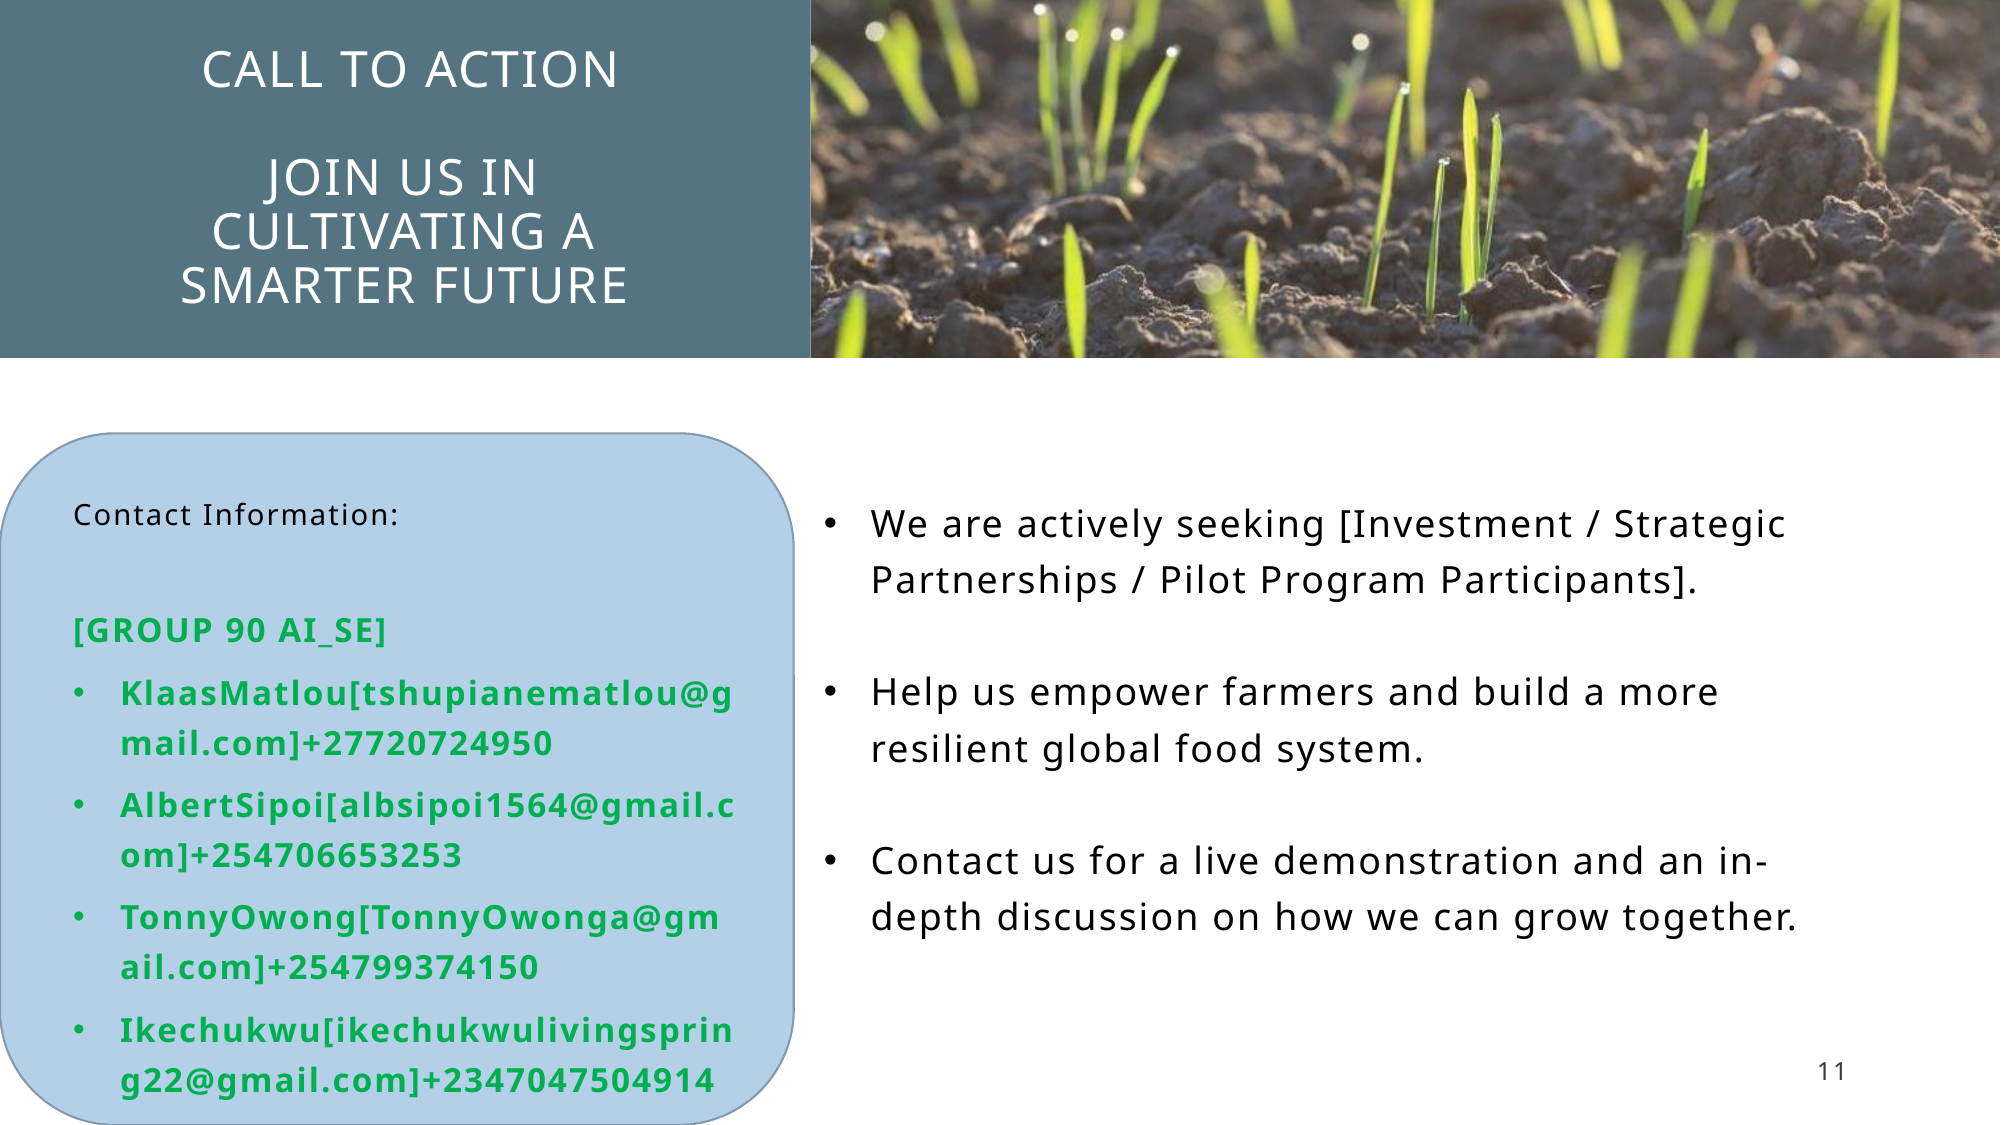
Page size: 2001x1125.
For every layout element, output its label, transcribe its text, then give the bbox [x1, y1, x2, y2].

list Contact Information: [GROUP 90 AI_SE] KlaasMatlou[tshupianematlou@gmail.com]+27720724950 AlbertSipoi[albsipoi1564@gmail.com]+254706653253 TonnyOwong[TonnyOwonga@gmail.com]+254799374150 Ikechukwu[ikechukwulivingspring22@gmail.com]+2347047504914 [58, 479, 753, 1103]
text_box [0, 432, 795, 1125]
title Call to Action Join Us in Cultivating a Smarter Future [0, 0, 810, 358]
slide_number 11 [1412, 1042, 1863, 1103]
picture [810, 0, 2000, 358]
list We are actively seeking [Investment / Strategic Partnerships / Pilot Program Participants]. Help us empower farmers and build a more resilient global food system. Contact us for a live demonstration and an in-depth discussion on how we can grow together. [809, 481, 1862, 1023]
